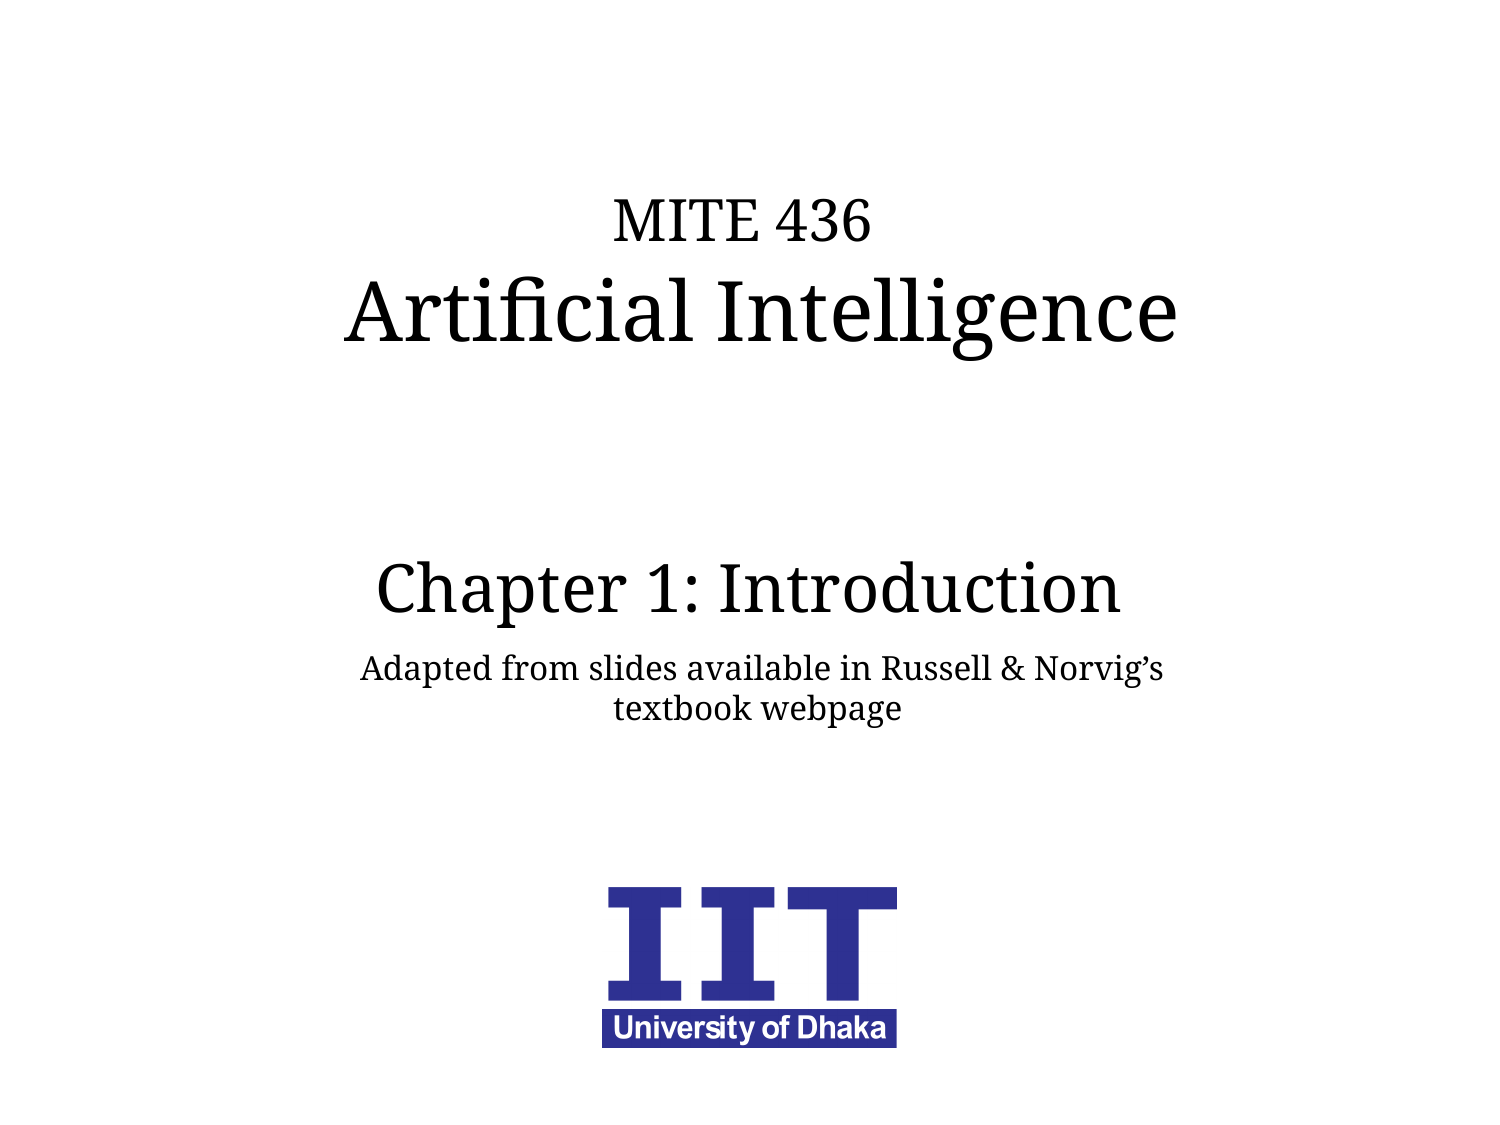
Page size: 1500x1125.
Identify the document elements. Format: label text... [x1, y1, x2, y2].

title MITE 436 Artificial Intelligence [125, 87, 1400, 329]
text_box Adapted from slides available in Russell & Norvig’s textbook webpage [286, 639, 1239, 735]
picture [602, 887, 897, 1048]
subtitle Chapter 1: Introduction [224, 412, 1275, 700]
